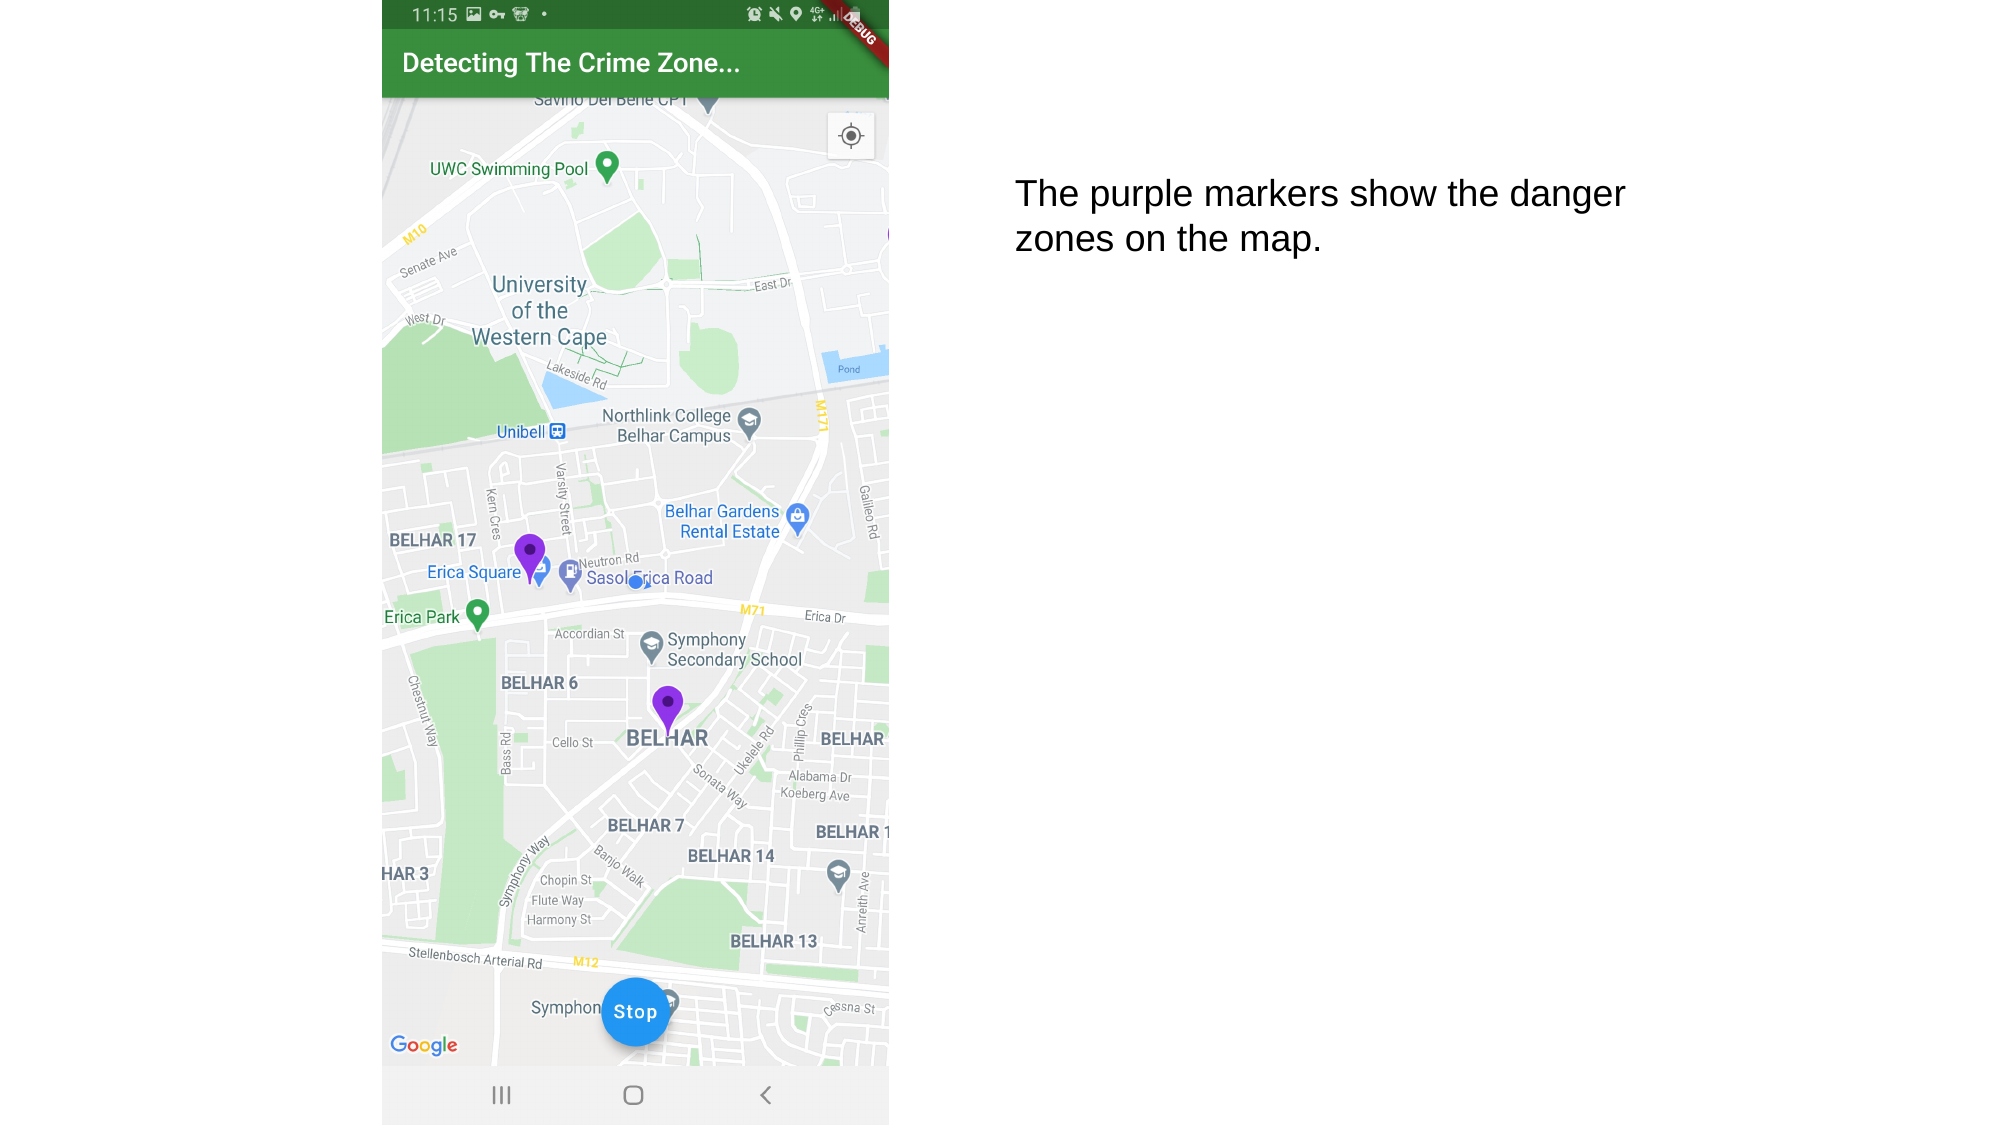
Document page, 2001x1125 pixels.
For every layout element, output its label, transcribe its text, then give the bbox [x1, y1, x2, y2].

text_box The purple markers show the danger zones on the map. [999, 161, 1740, 267]
picture [382, 0, 889, 1125]
